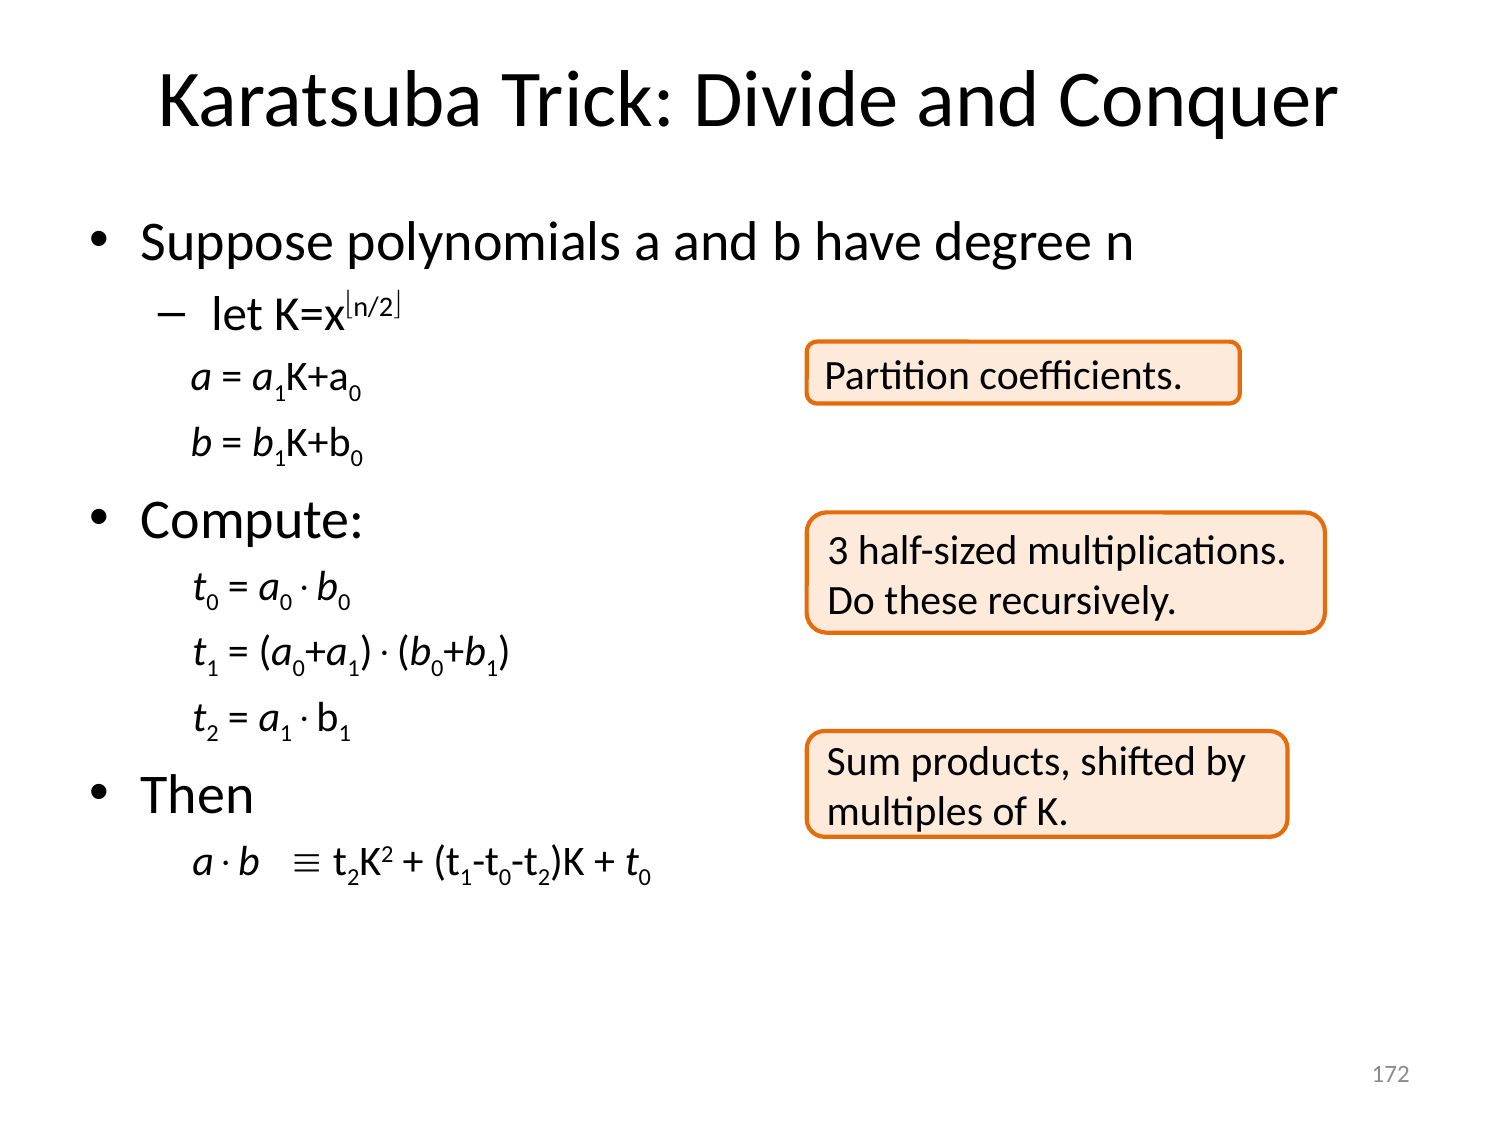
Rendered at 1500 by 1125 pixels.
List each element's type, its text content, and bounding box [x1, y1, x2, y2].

slide_number 172 [1074, 1042, 1425, 1103]
list Suppose polynomials a and b have degree n let K=xn/2 a = a1K+a0 b = b1K+b0 Compute: t0 = a0b0 t1 = (a0+a1)(b0+b1) t2 = a1b1 Then ab  t2K2 + (t1-t0-t2)K + t0 [74, 197, 1427, 902]
text_box 3 half-sized multiplications. Do these recursively. [806, 512, 1325, 633]
title Karatsuba Trick: Divide and Conquer [75, 0, 1425, 188]
text_box Partition coefficients. [806, 341, 1240, 404]
text_box Sum products, shifted by multiples of K. [806, 730, 1288, 837]
